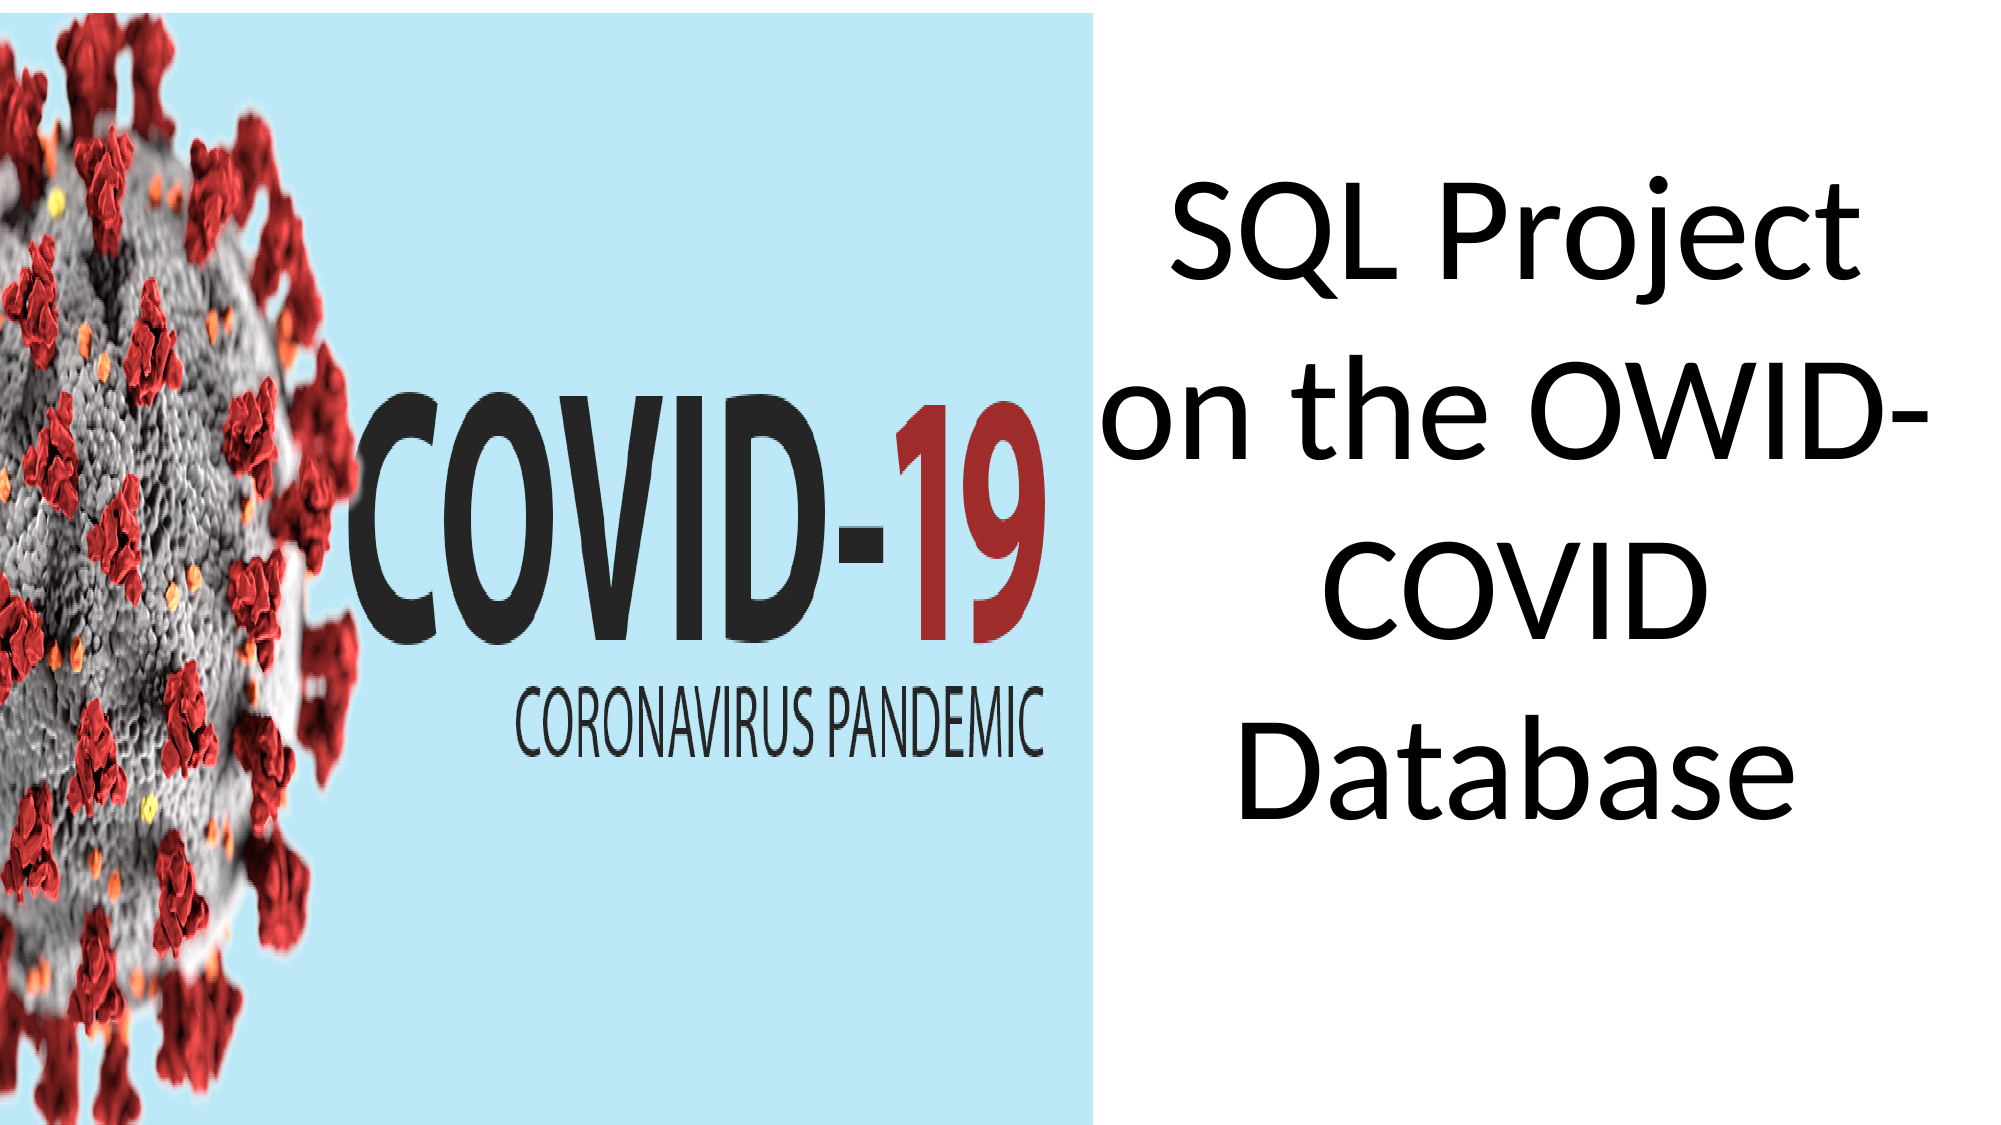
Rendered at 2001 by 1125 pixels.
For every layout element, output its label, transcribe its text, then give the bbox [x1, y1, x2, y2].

text_box SQL Project on the OWID-COVID Database [1094, 122, 1971, 858]
picture [0, 13, 1094, 1125]
